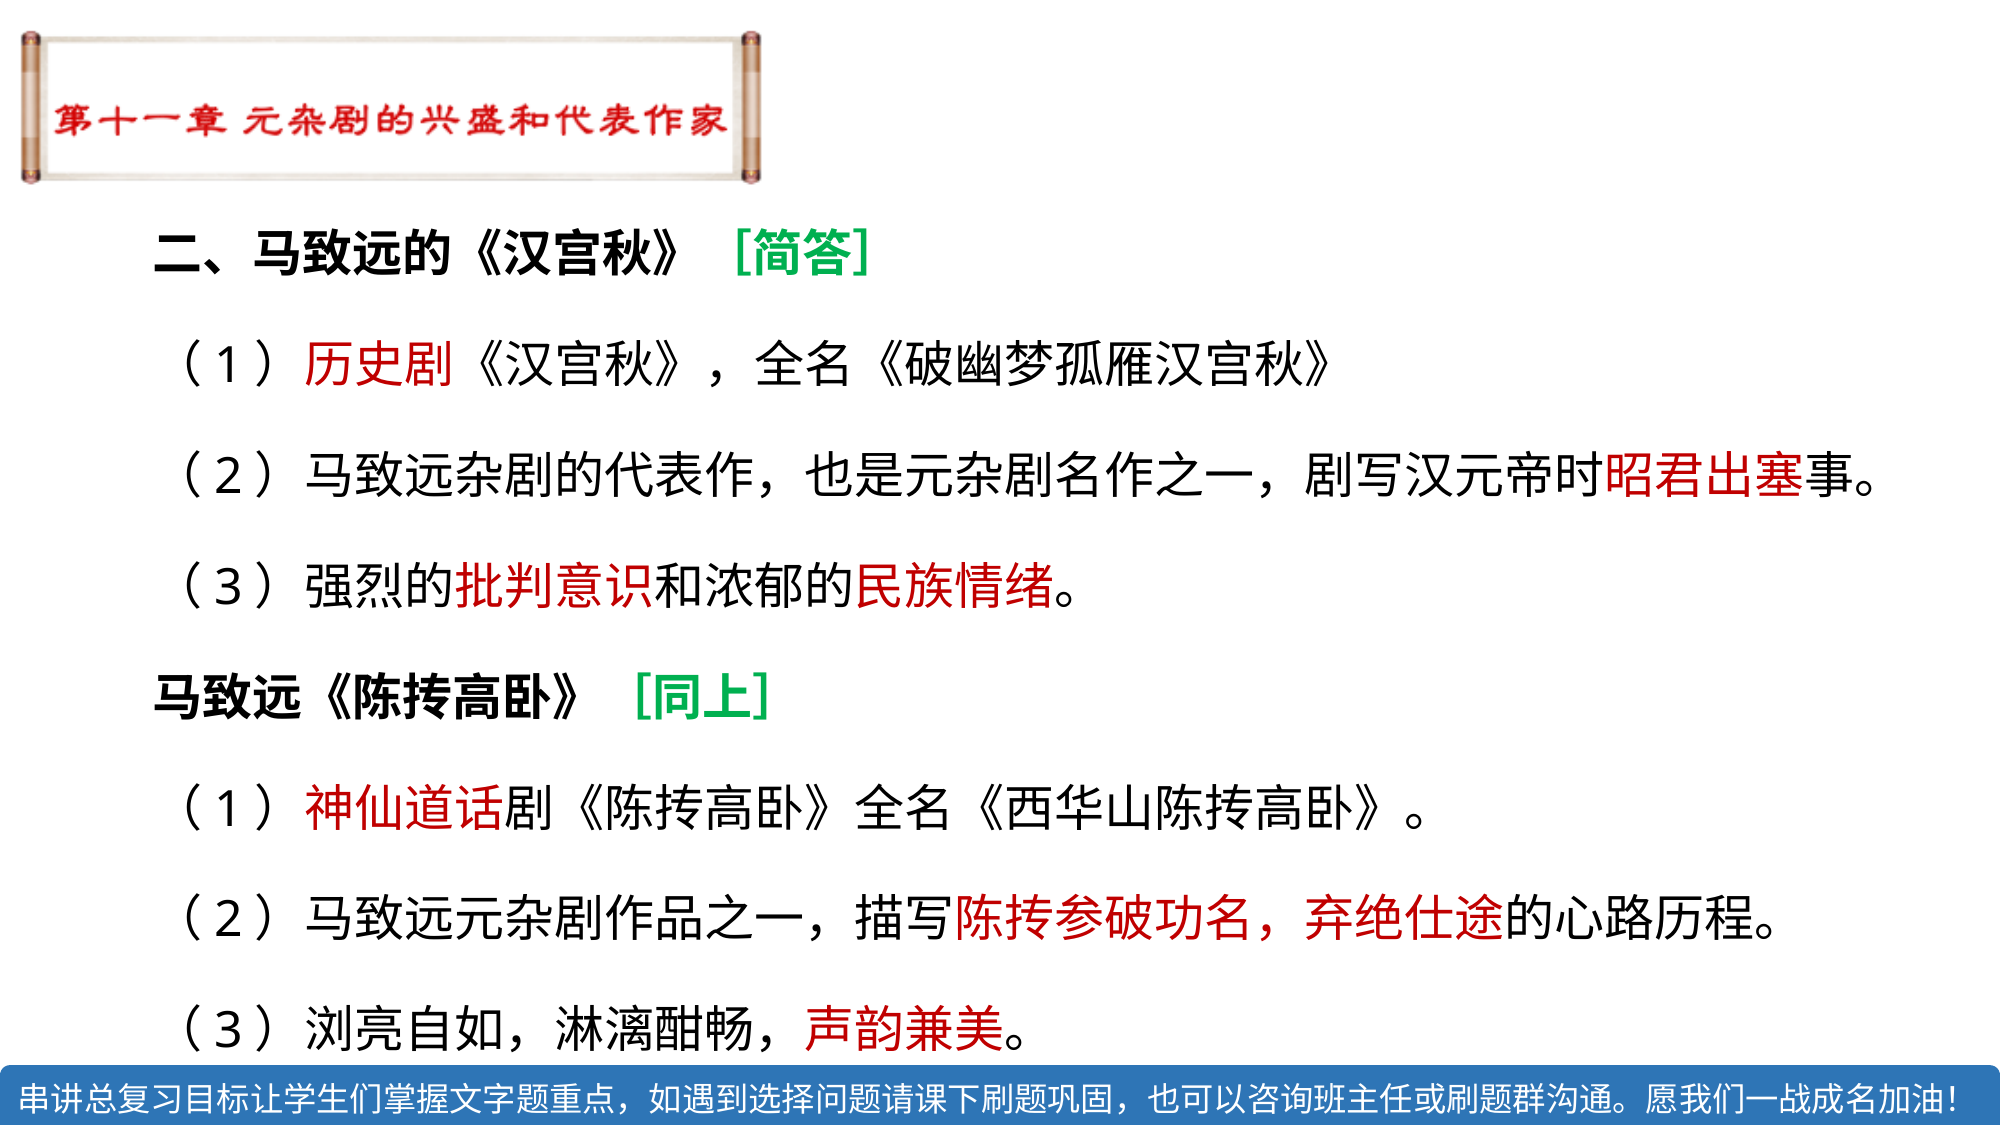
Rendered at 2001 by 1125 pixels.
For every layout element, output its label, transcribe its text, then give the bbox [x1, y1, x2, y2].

list 二、马致远的《汉宫秋》［简答］ （1）历史剧《汉宫秋》，全名《破幽梦孤雁汉宫秋》 （2）马致远杂剧的代表作，也是元杂剧名作之一，剧写汉元帝时昭君出塞事。 （3）强烈的批判意识和浓郁的民族情绪。 马致远《陈抟高卧》［同上］ （1）神仙道话剧《陈抟高卧》全名《西华山陈抟高卧》。 （2）马致远元杂剧作品之一，描写陈抟参破功名，弃绝仕途的心路历程。 （3）浏亮自如，淋漓酣畅，声韵兼美。 [137, 184, 2000, 1125]
picture [0, 0, 783, 210]
